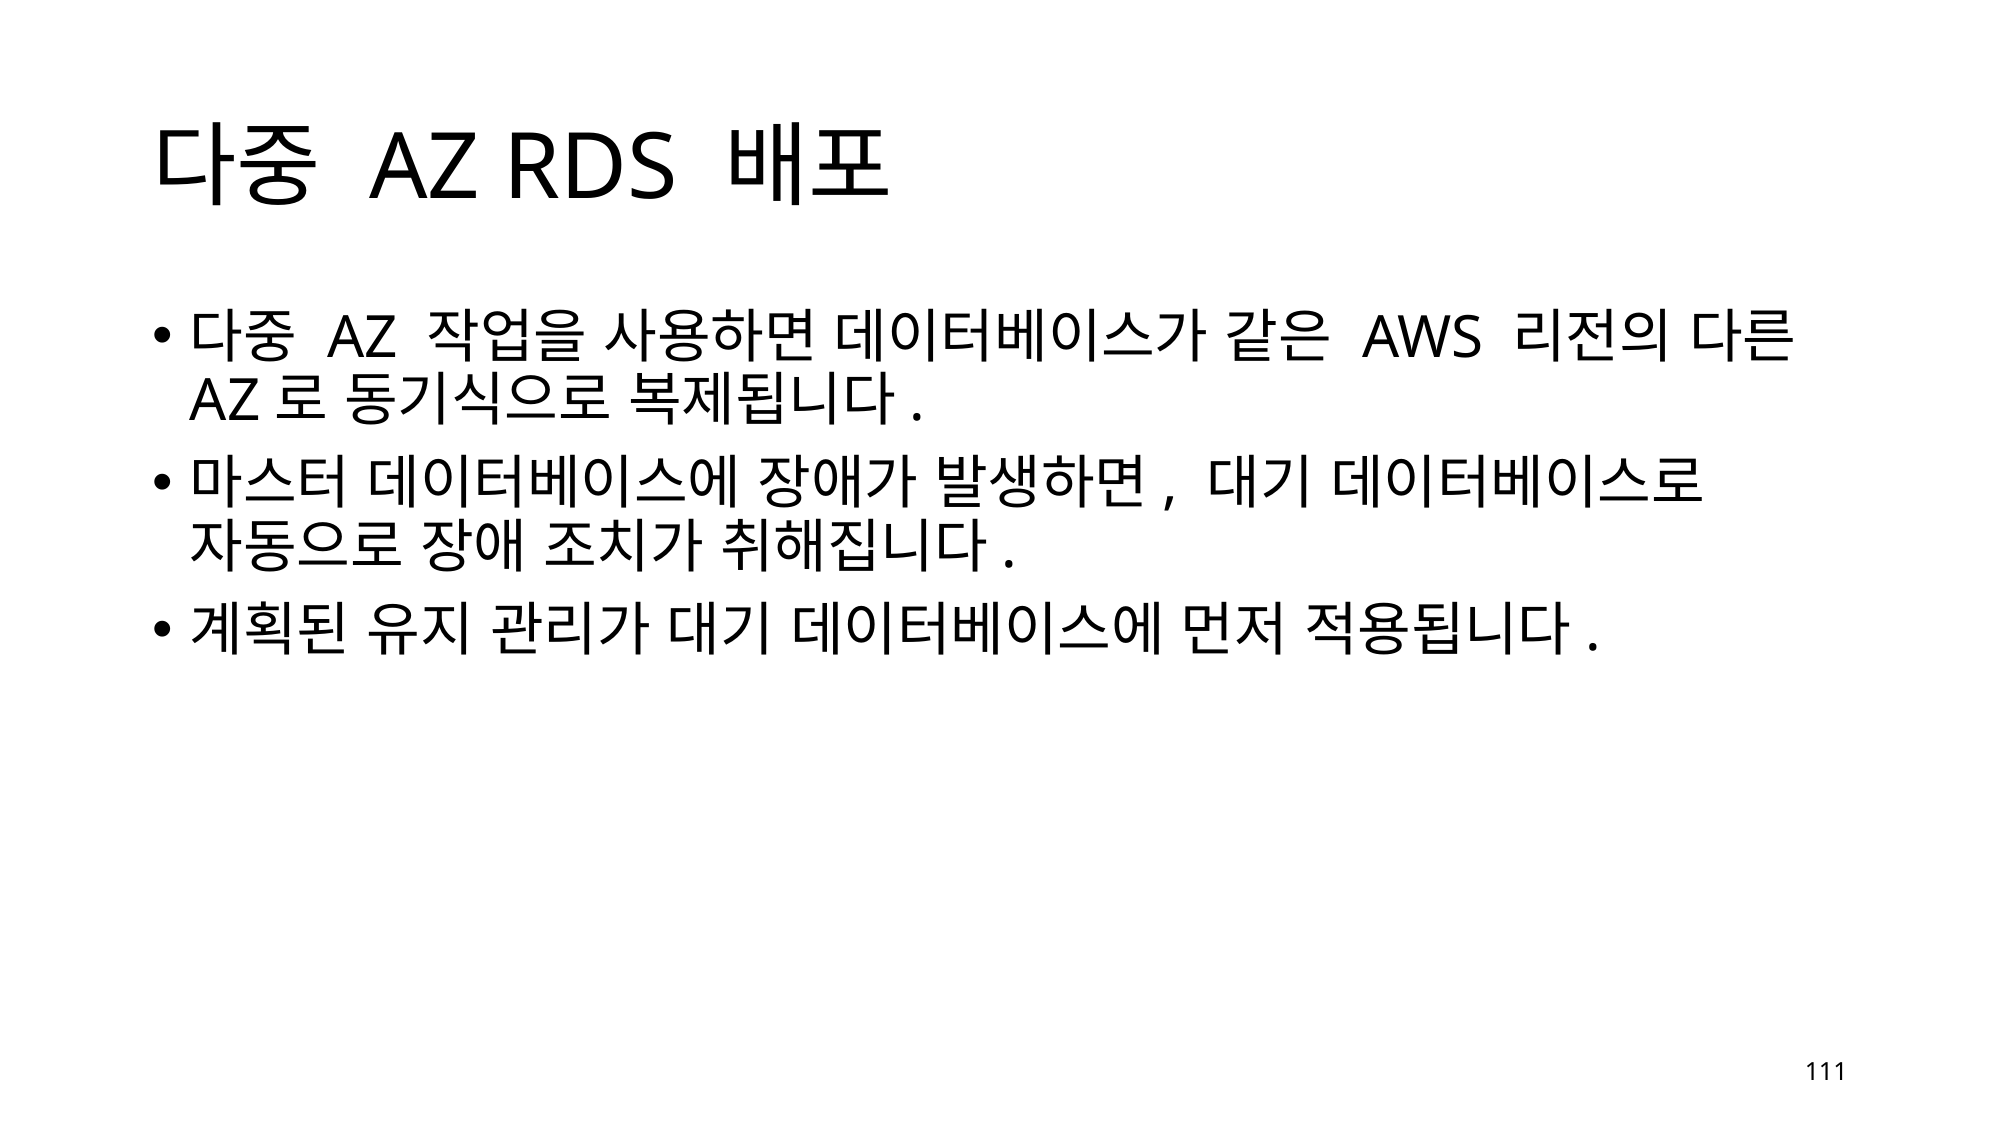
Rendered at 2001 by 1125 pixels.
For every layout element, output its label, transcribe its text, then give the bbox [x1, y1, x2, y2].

list 다중 AZ 작업을 사용하면 데이터베이스가 같은 AWS 리전의 다른 AZ로 동기식으로 복제됩니다. 마스터 데이터베이스에 장애가 발생하면, 대기 데이터베이스로 자동으로 장애 조치가 취해집니다. 계획된 유지 관리가 대기 데이터베이스에 먼저 적용됩니다. [137, 299, 1863, 1014]
slide_number 111 [1412, 1042, 1863, 1103]
title 다중 AZ RDS 배포 [137, 59, 1863, 278]
